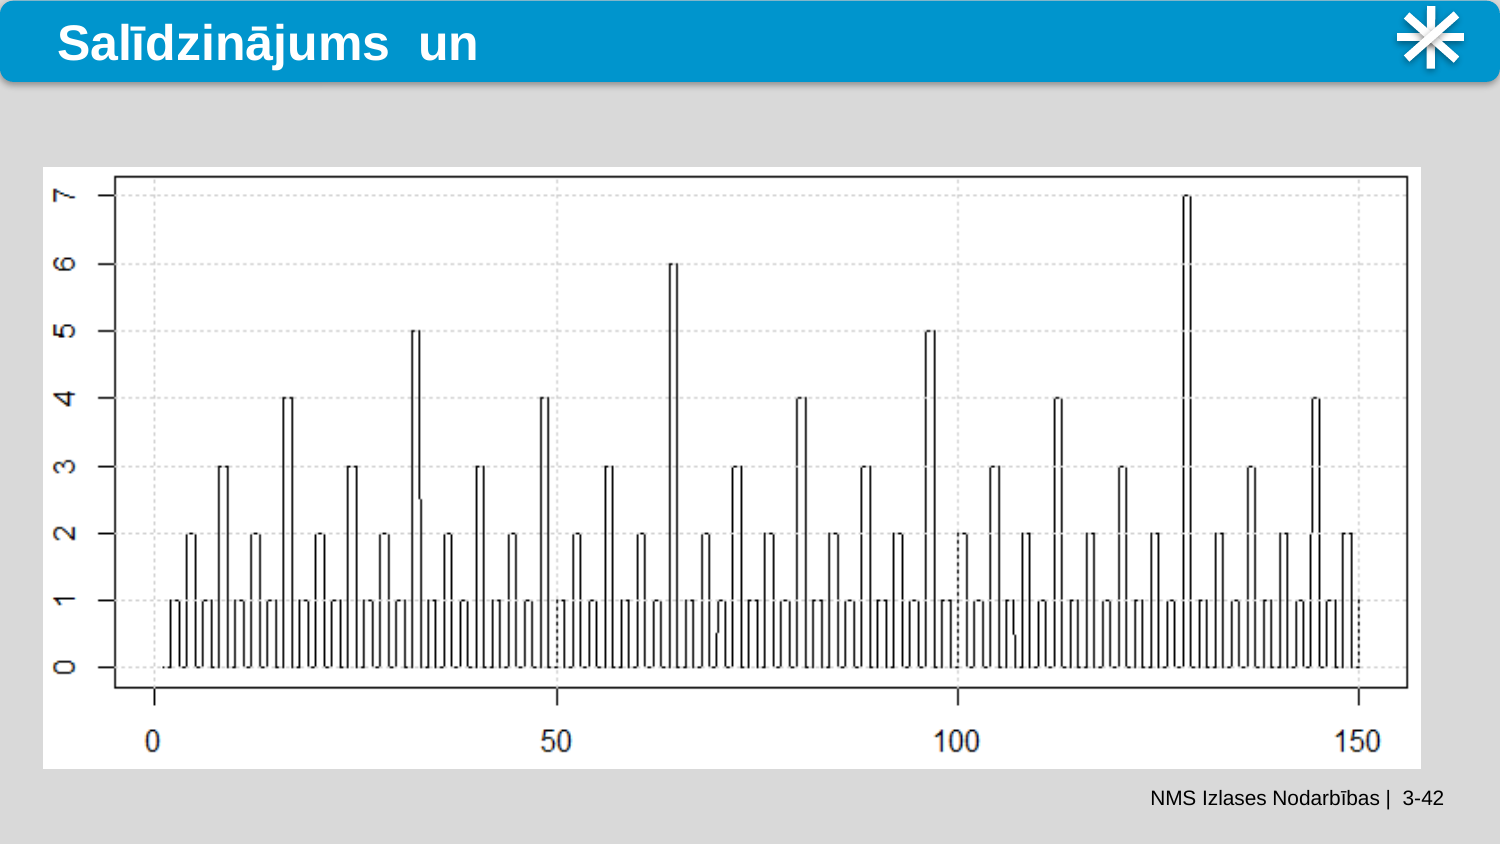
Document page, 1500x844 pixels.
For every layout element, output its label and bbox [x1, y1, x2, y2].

list [43, 166, 1421, 769]
